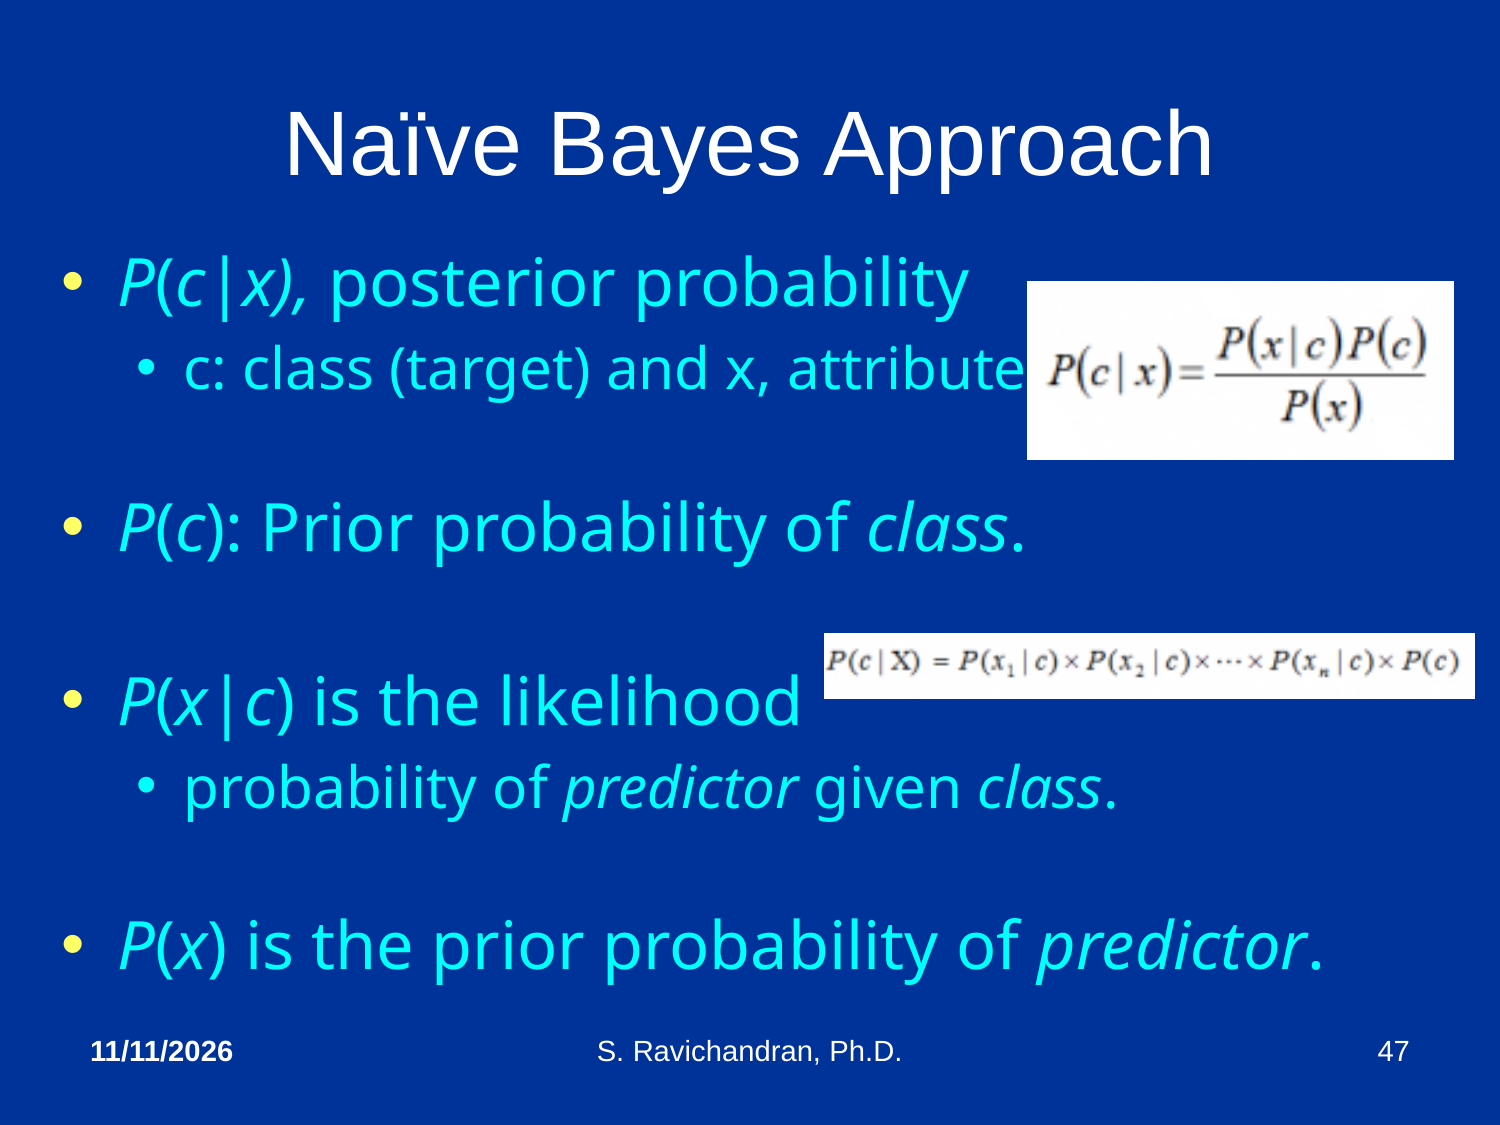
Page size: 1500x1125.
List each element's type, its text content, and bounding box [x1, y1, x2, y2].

footer S. Ravichandran, Ph.D. [512, 1024, 988, 1103]
slide_number 47 [1074, 1024, 1426, 1103]
picture [1027, 281, 1454, 460]
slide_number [74, 1024, 426, 1103]
picture [824, 632, 1475, 699]
title Naïve Bayes Approach [74, 44, 1426, 232]
list P(c|x), posterior probability c: class (target) and x, attributes P(c): Prior probability of class. P(x|c) is the likelihood probability of predictor given class. P(x) is the prior probability of predictor. [46, 232, 1454, 976]
